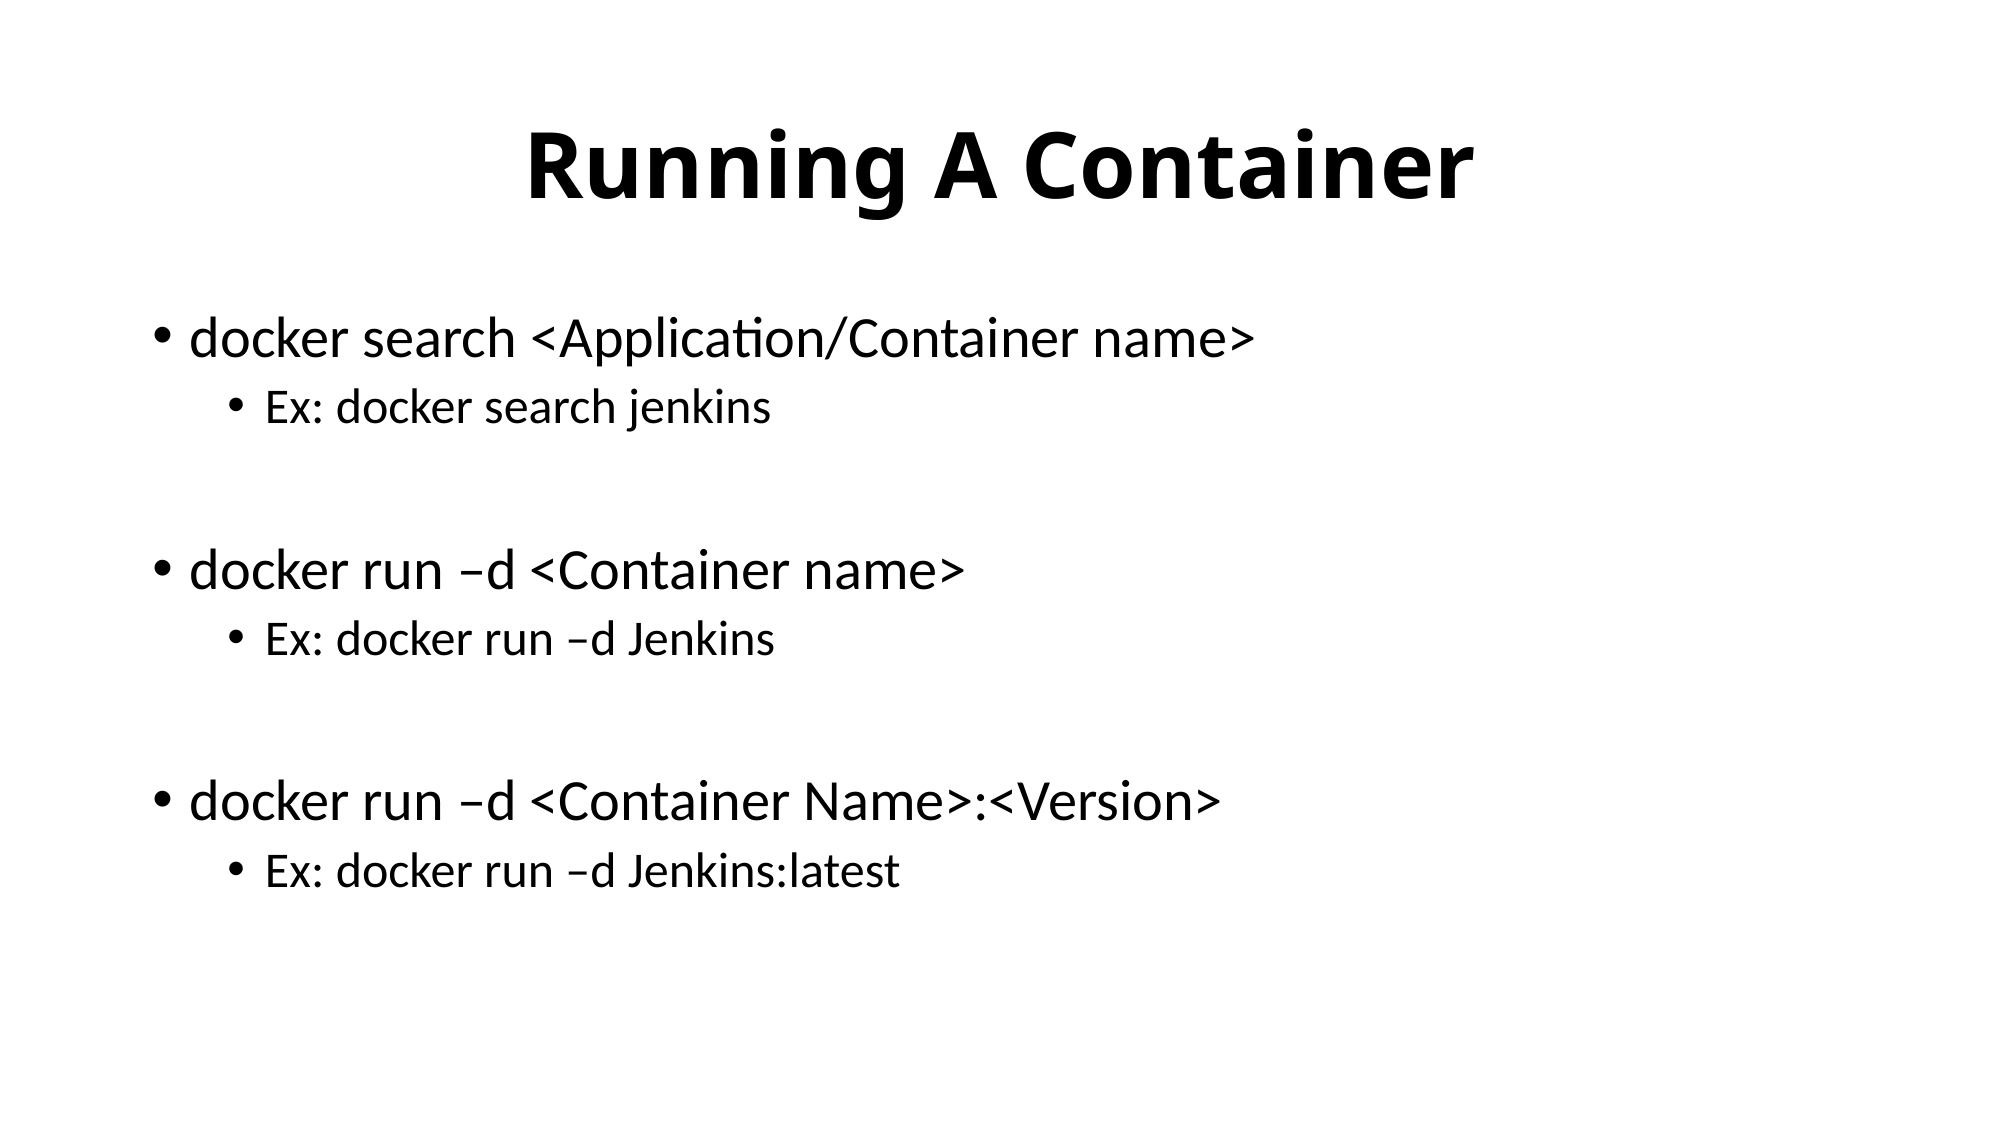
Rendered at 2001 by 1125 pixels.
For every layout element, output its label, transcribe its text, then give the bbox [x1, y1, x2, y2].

list docker search <Application/Container name> Ex: docker search jenkins docker run –d <Container name> Ex: docker run –d Jenkins docker run –d <Container Name>:<Version> Ex: docker run –d Jenkins:latest [137, 299, 1863, 1014]
title Running A Container [137, 59, 1863, 278]
